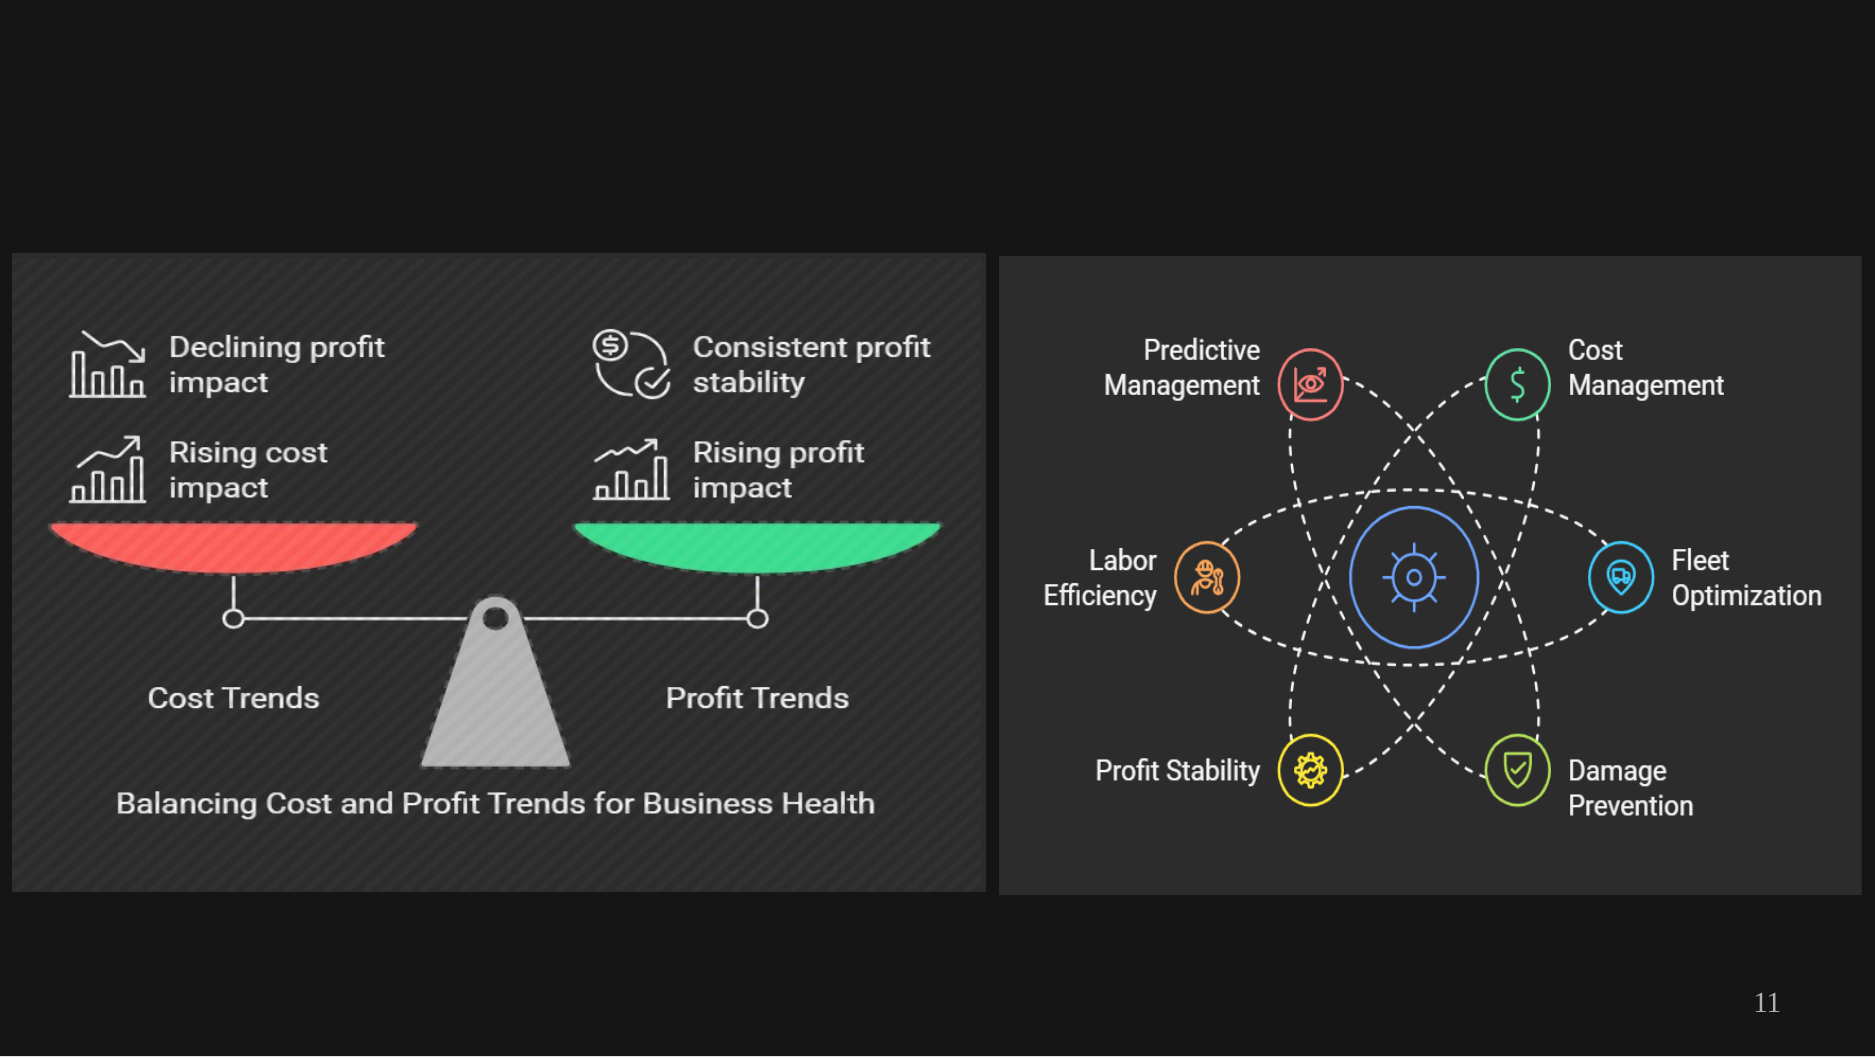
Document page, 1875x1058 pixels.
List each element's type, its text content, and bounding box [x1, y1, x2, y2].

slide_number 11 [1350, 983, 1782, 1037]
picture [998, 255, 1862, 896]
picture [12, 253, 986, 892]
